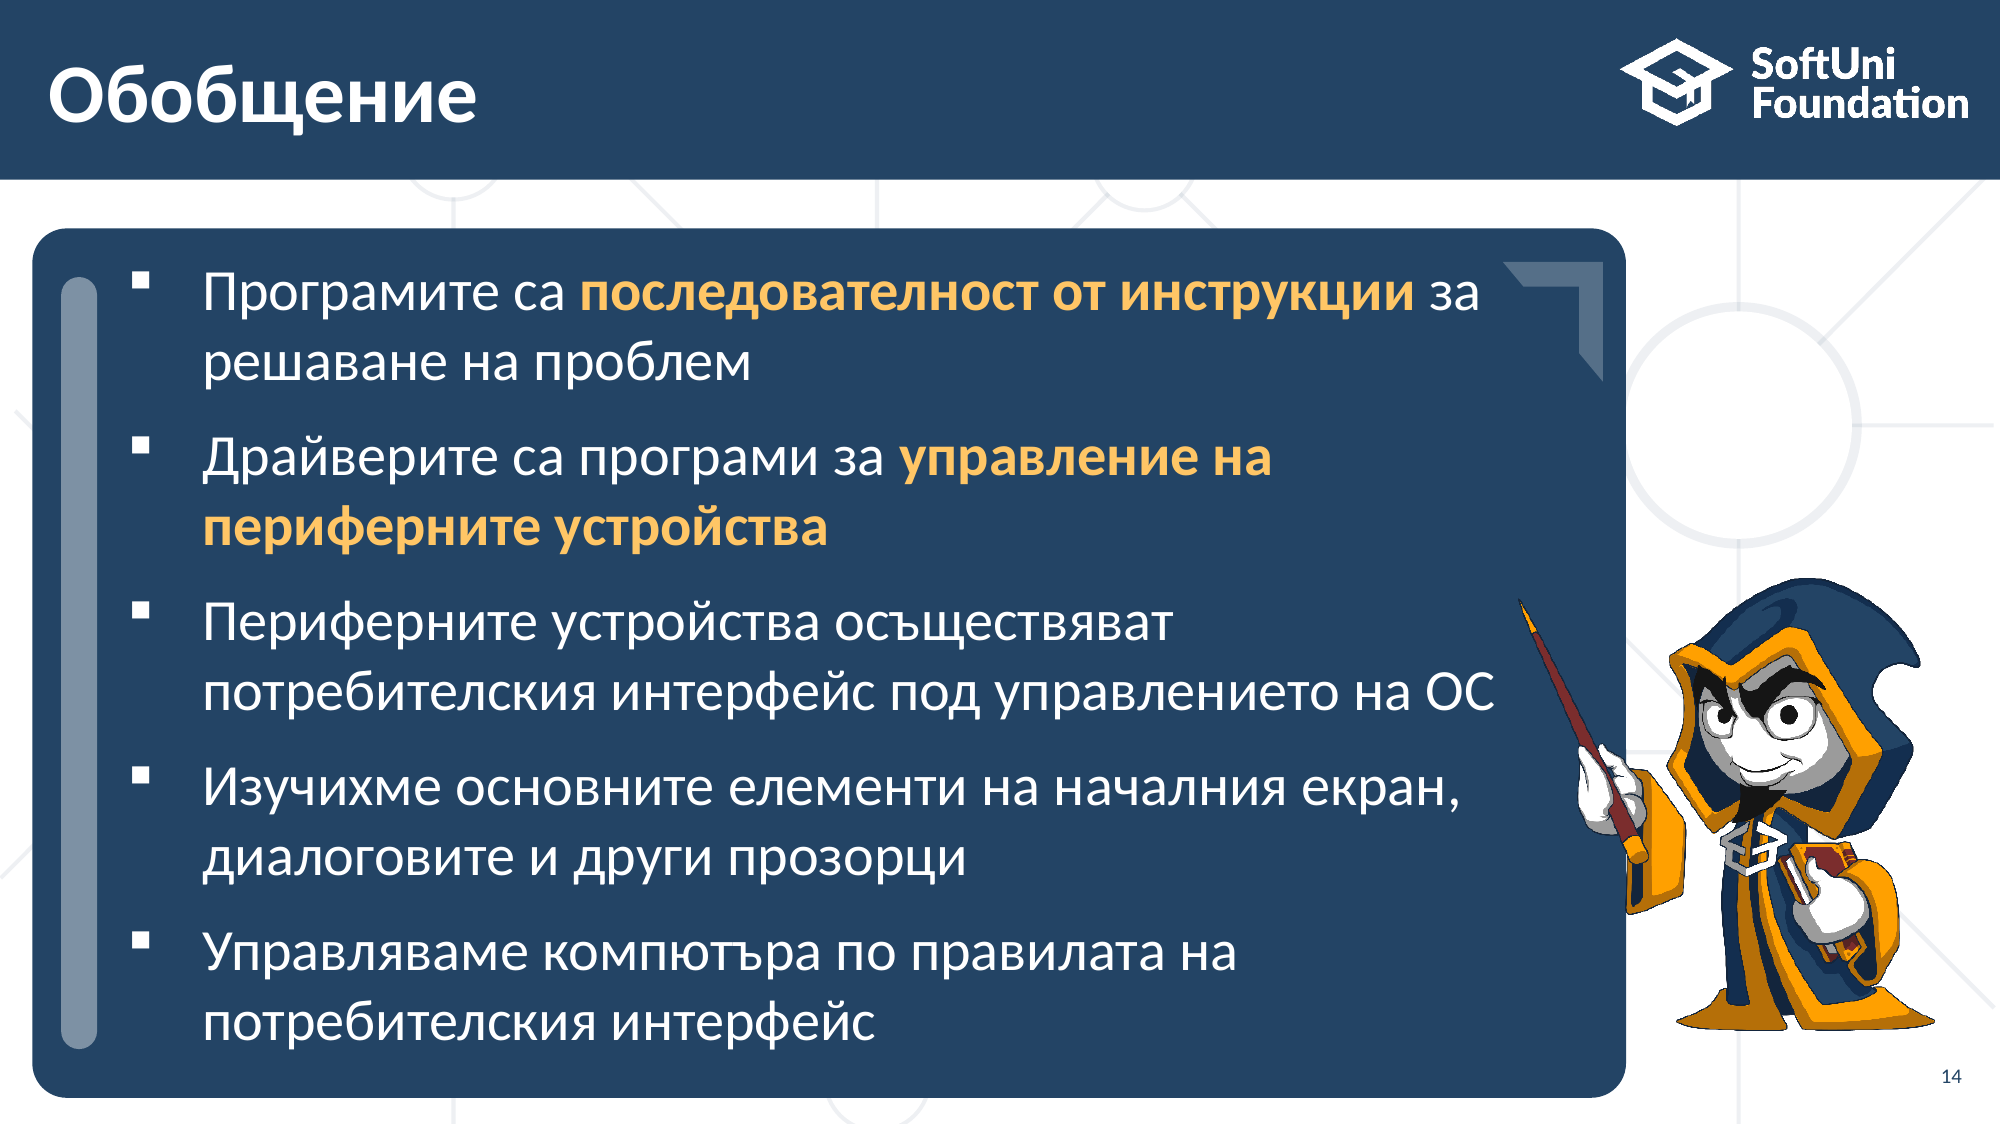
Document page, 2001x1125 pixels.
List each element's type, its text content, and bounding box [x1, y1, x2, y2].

picture [1502, 537, 1976, 1050]
picture [1619, 38, 1968, 126]
slide_number 14 [1897, 1058, 1968, 1101]
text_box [32, 228, 1627, 1099]
title Обобщение [31, 16, 1591, 162]
